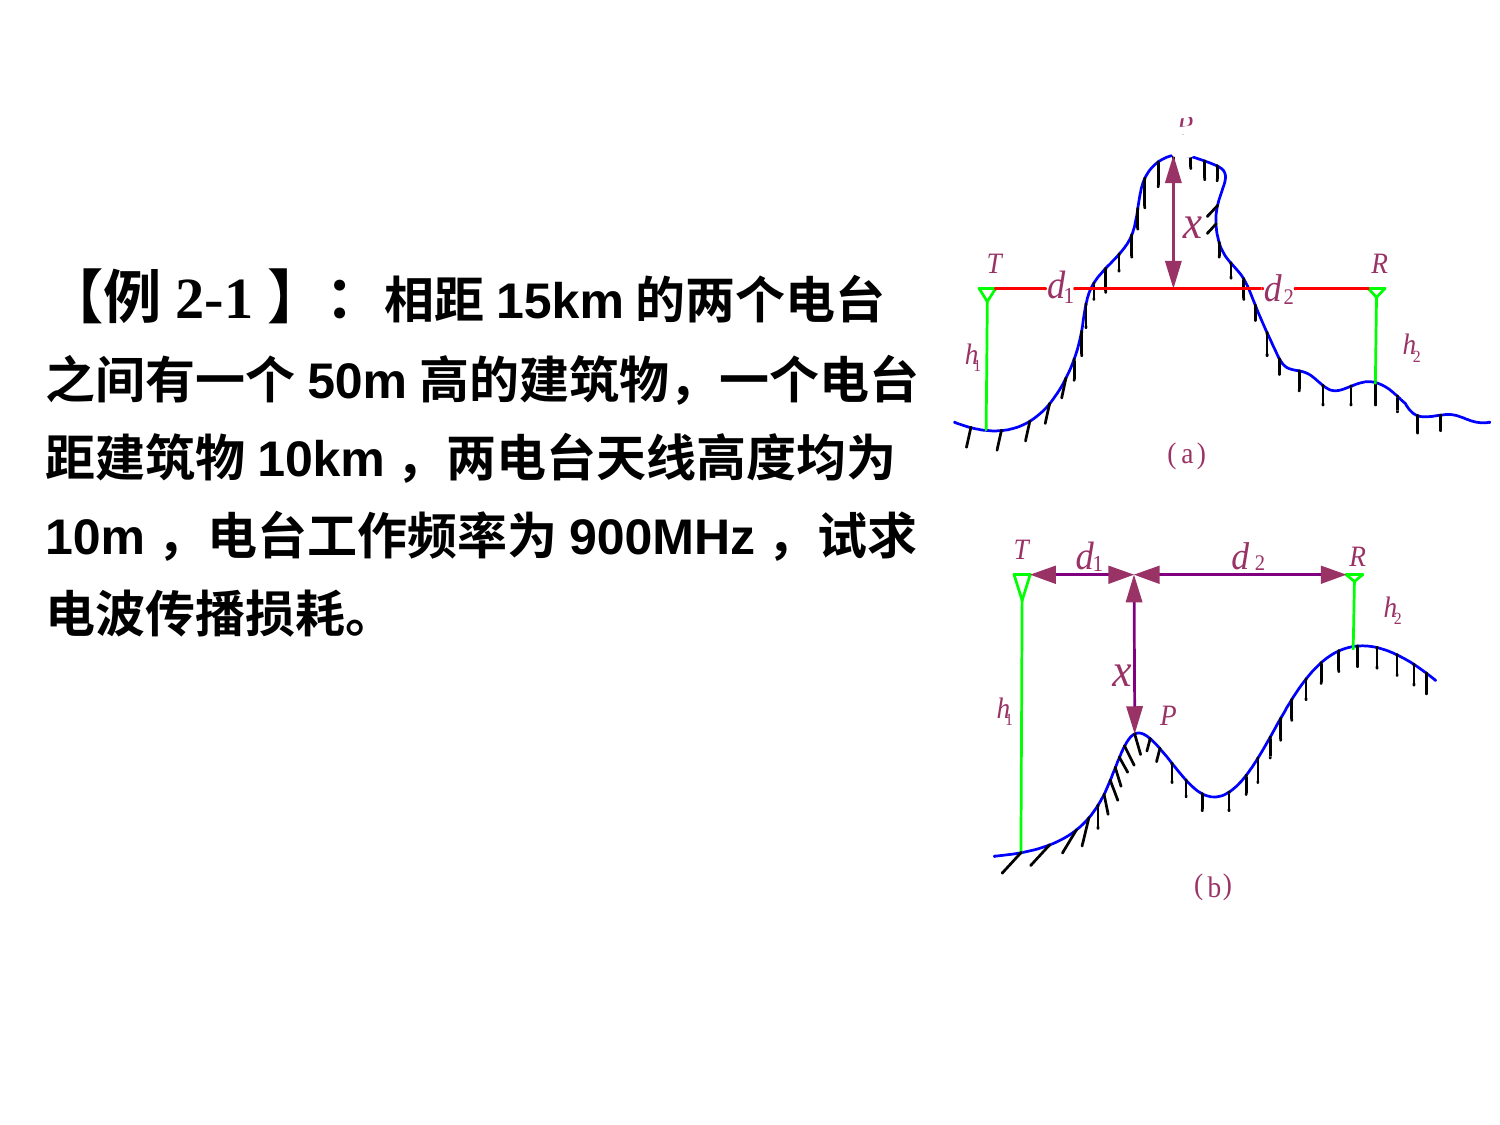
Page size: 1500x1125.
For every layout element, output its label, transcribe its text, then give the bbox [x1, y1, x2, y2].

text_box 五、障碍物的影响与绕射损耗 [153, 70, 1442, 211]
text_box 【例2-1】：相距15km的两个电台之间有一个50m高的建筑物，一个电台距建筑物10km，两电台天线高度均为10m，电台工作频率为900MHz，试求电波传播损耗。 [30, 231, 938, 650]
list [950, 101, 1494, 910]
